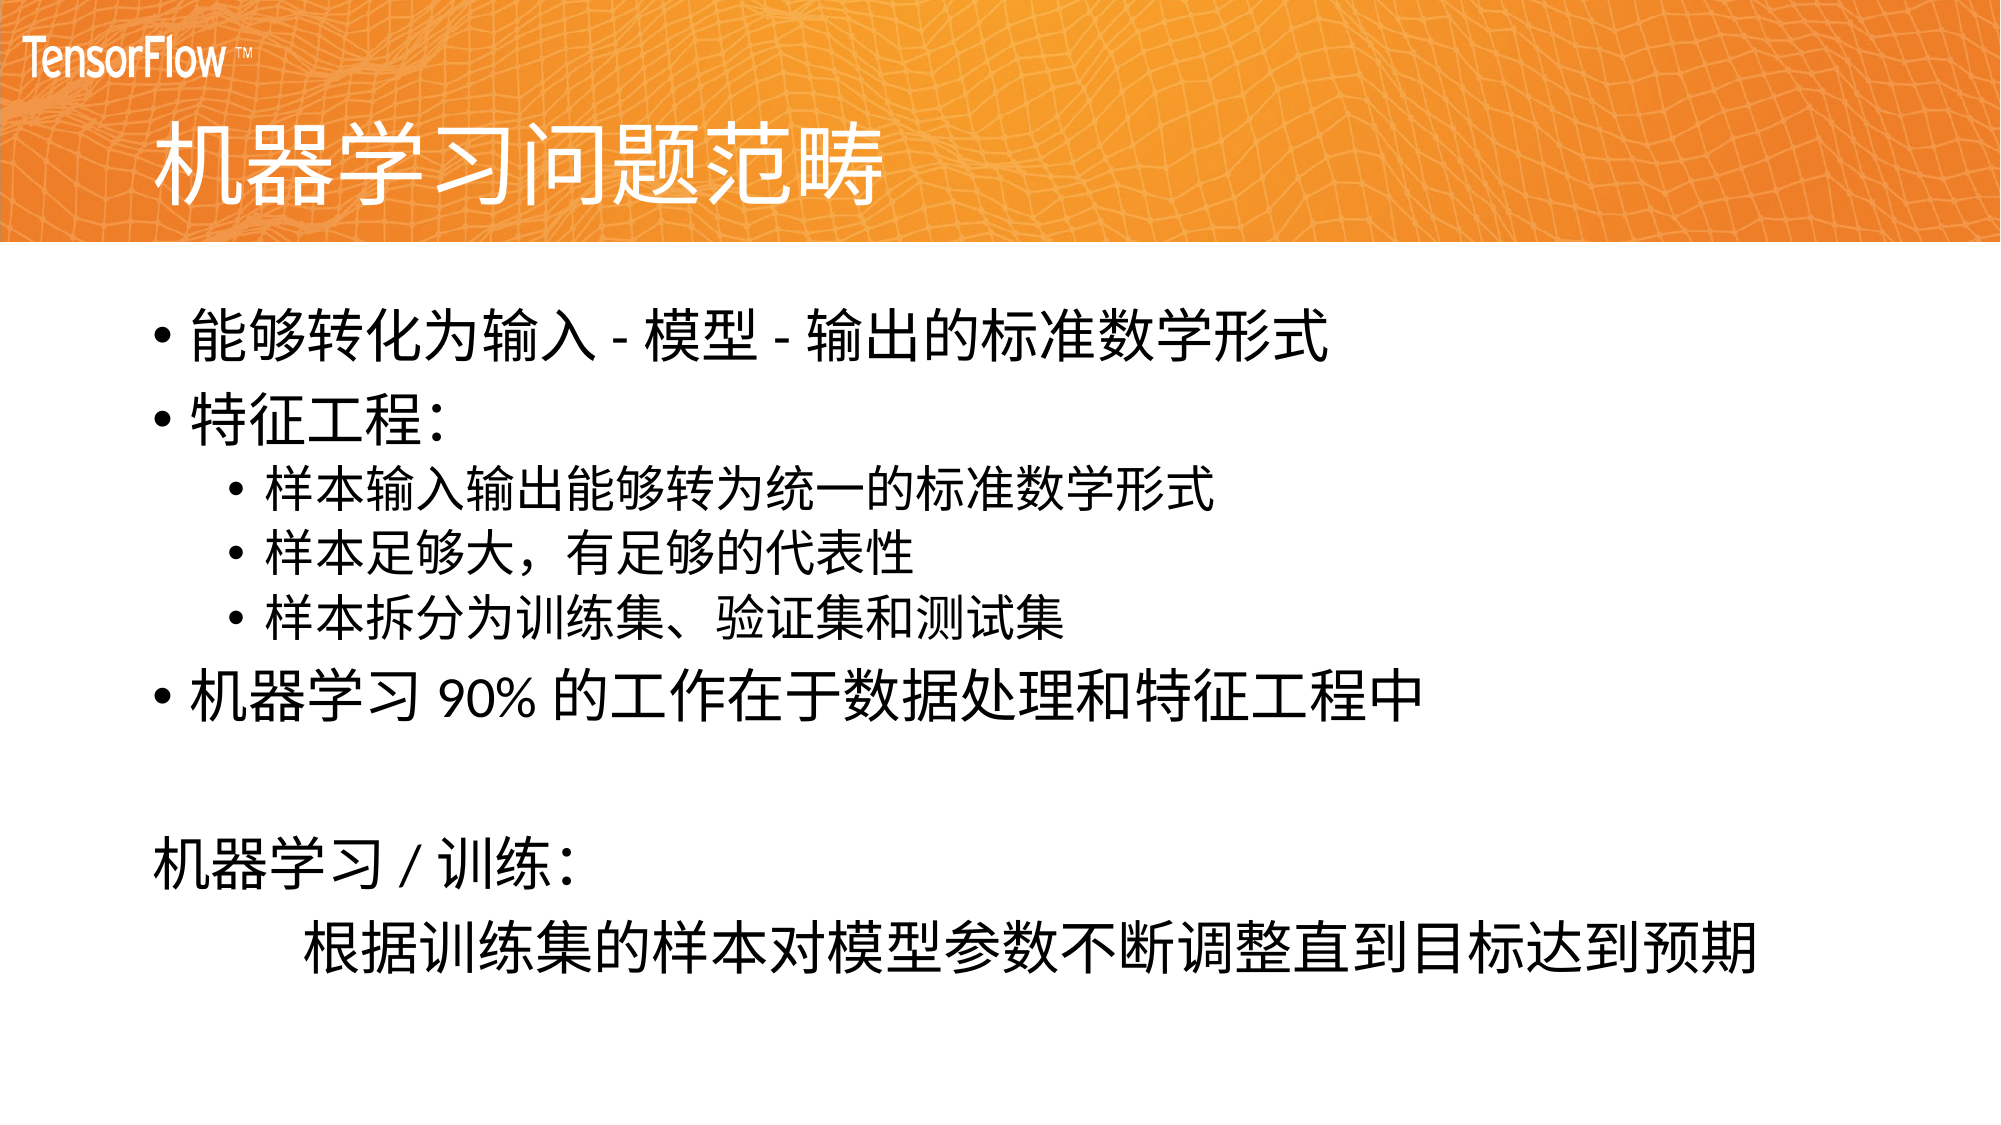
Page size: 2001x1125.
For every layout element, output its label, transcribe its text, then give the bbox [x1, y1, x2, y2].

list 能够转化为输入-模型-输出的标准数学形式 特征工程： 样本输入输出能够转为统一的标准数学形式 样本足够大，有足够的代表性 样本拆分为训练集、验证集和测试集 机器学习90%的工作在于数据处理和特征工程中 机器学习/训练： 根据训练集的样本对模型参数不断调整直到目标达到预期 [137, 299, 1863, 1014]
picture [0, 0, 2001, 1125]
title 机器学习问题范畴 [137, 59, 1863, 278]
